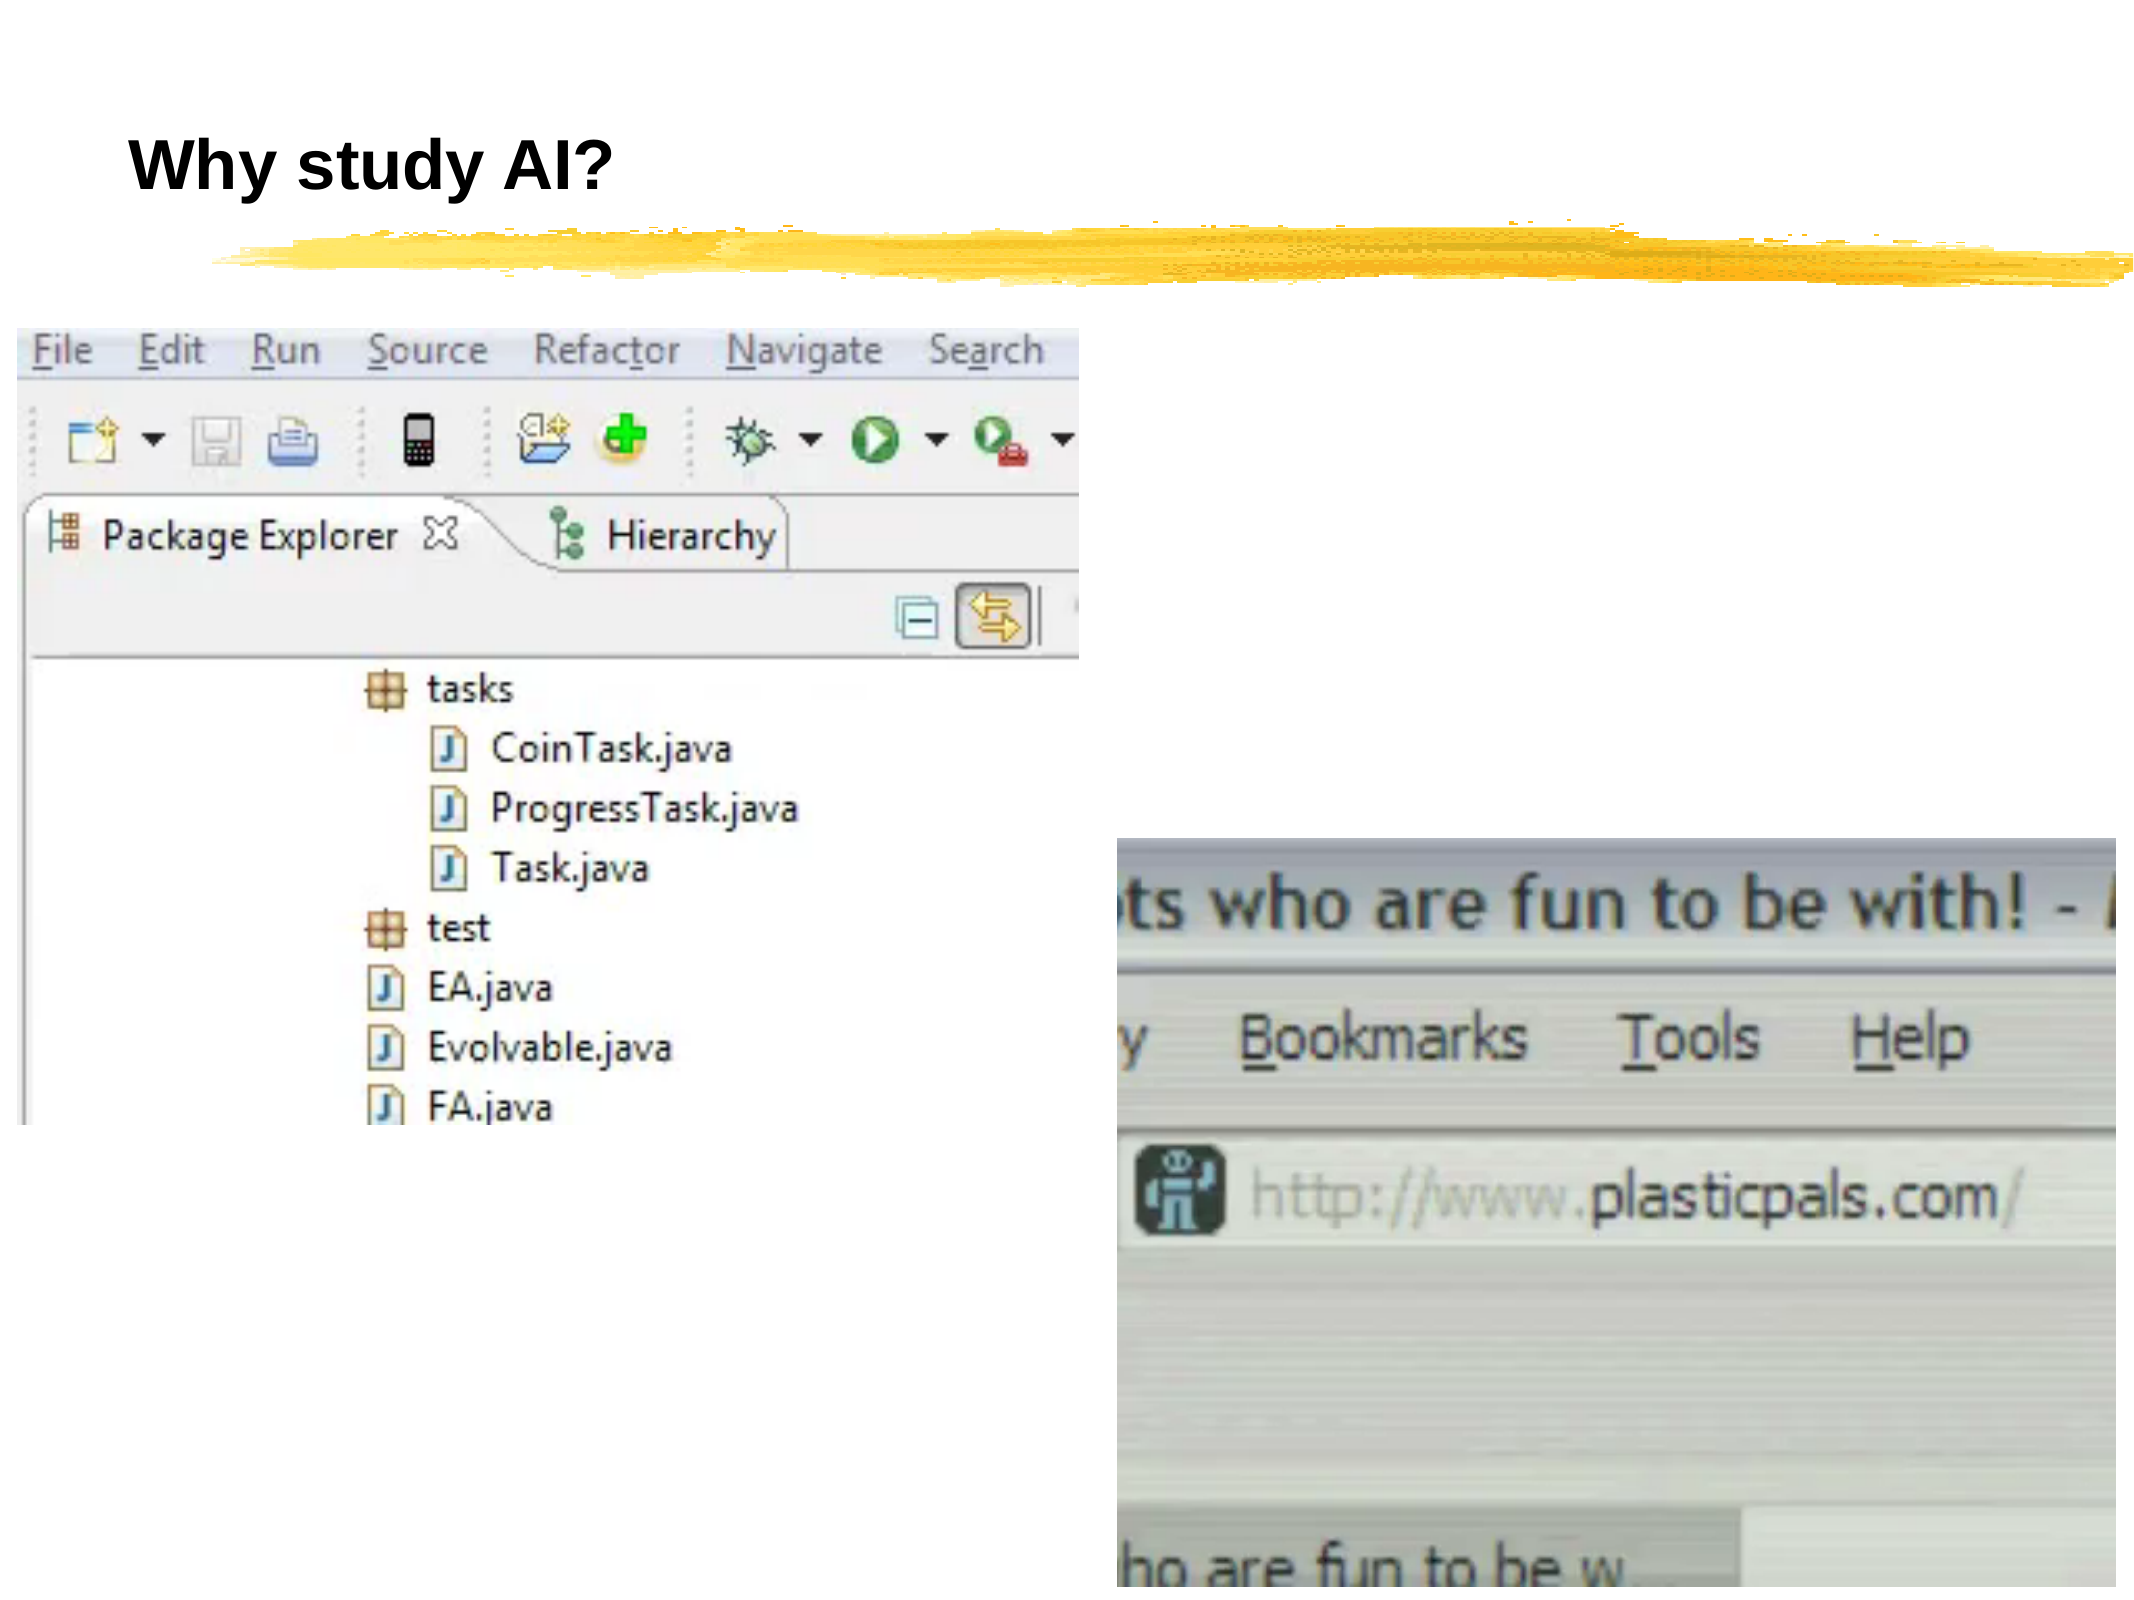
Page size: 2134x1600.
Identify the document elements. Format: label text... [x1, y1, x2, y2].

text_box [1116, 837, 2117, 1588]
title Why study AI? [109, 0, 2014, 213]
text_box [16, 327, 1080, 1126]
picture [212, 212, 2134, 303]
